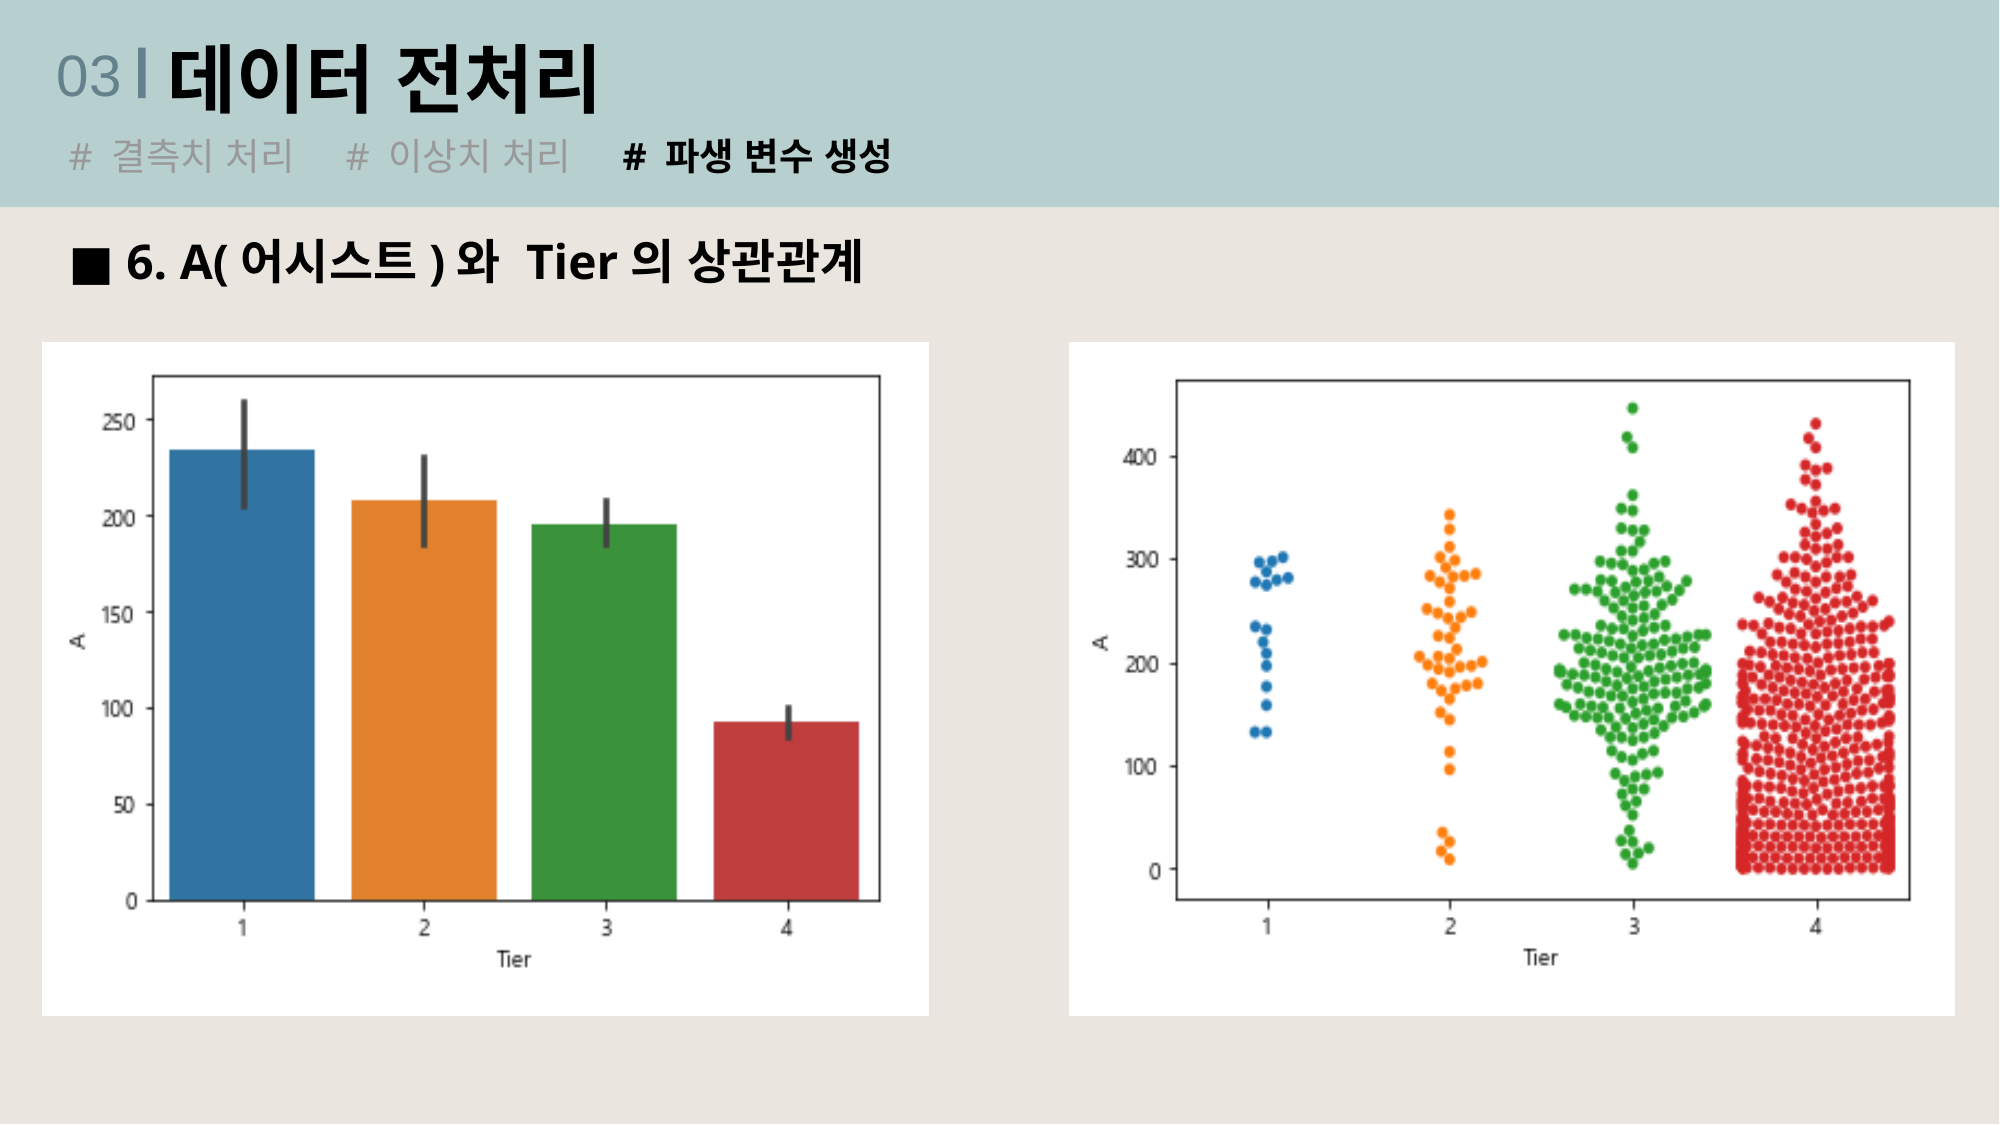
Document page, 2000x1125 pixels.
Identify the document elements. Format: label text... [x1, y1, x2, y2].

text_box [0, 0, 2000, 208]
text_box # 결측치 처리 # 이상치 처리 # 파생 변수 생성 [53, 125, 1294, 186]
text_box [41, 24, 788, 117]
picture [1068, 342, 1956, 1017]
text_box ■ 6. A(어시스트)와 Tier의 상관관계 [53, 224, 944, 301]
picture [41, 342, 929, 1017]
